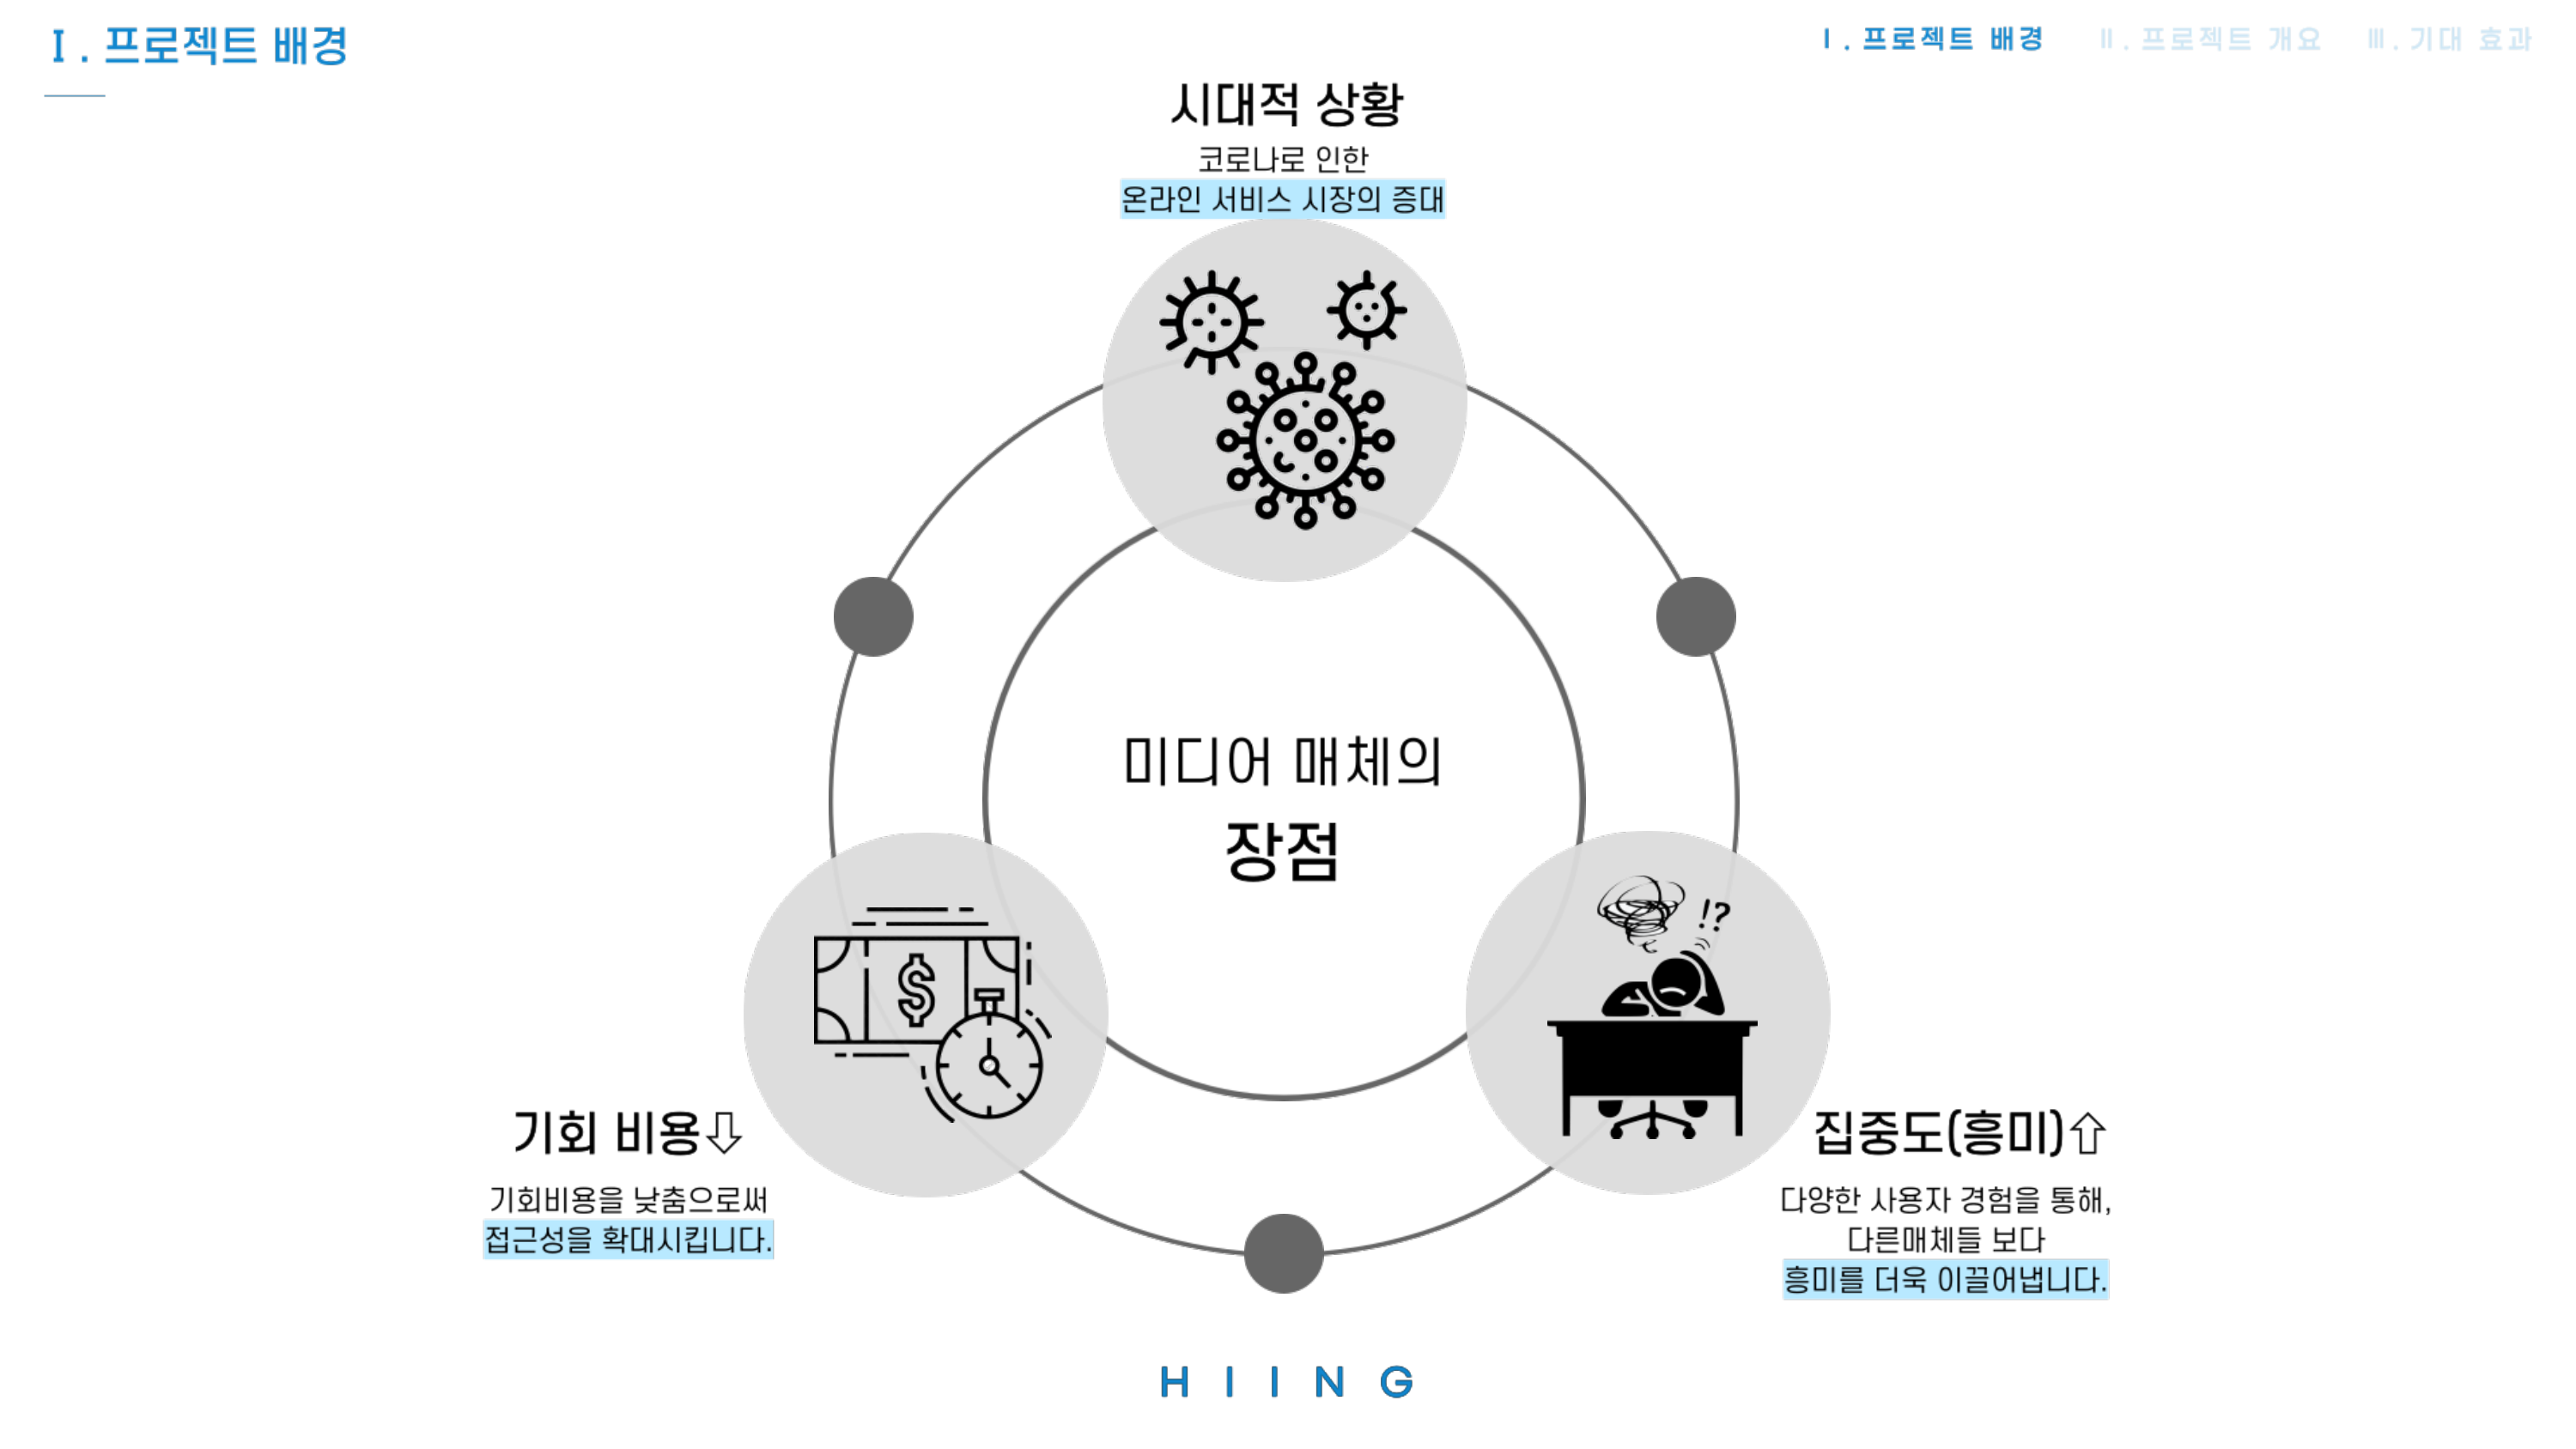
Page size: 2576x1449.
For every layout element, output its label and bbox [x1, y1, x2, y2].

picture [1027, 714, 1475, 935]
text_box [44, 93, 106, 99]
text_box [813, 907, 1052, 1124]
picture [2065, 18, 2334, 68]
text_box [744, 833, 1109, 1197]
picture [1113, 1354, 1430, 1420]
picture [478, 1093, 791, 1274]
text_box [1113, 942, 1461, 1101]
picture [2335, 18, 2544, 68]
picture [1066, 64, 1460, 233]
text_box [829, 347, 1098, 832]
text_box [1656, 577, 1737, 657]
text_box [829, 1108, 1740, 1258]
picture [33, 9, 368, 84]
text_box [981, 497, 1586, 832]
text_box [834, 577, 914, 657]
text_box [1103, 217, 1467, 582]
text_box [1547, 875, 1758, 1140]
text_box [1472, 347, 1740, 829]
text_box [1159, 269, 1408, 530]
picture [1789, 18, 2055, 68]
picture [1775, 1093, 2133, 1313]
text_box [1466, 830, 1831, 1196]
text_box [1244, 1214, 1324, 1294]
